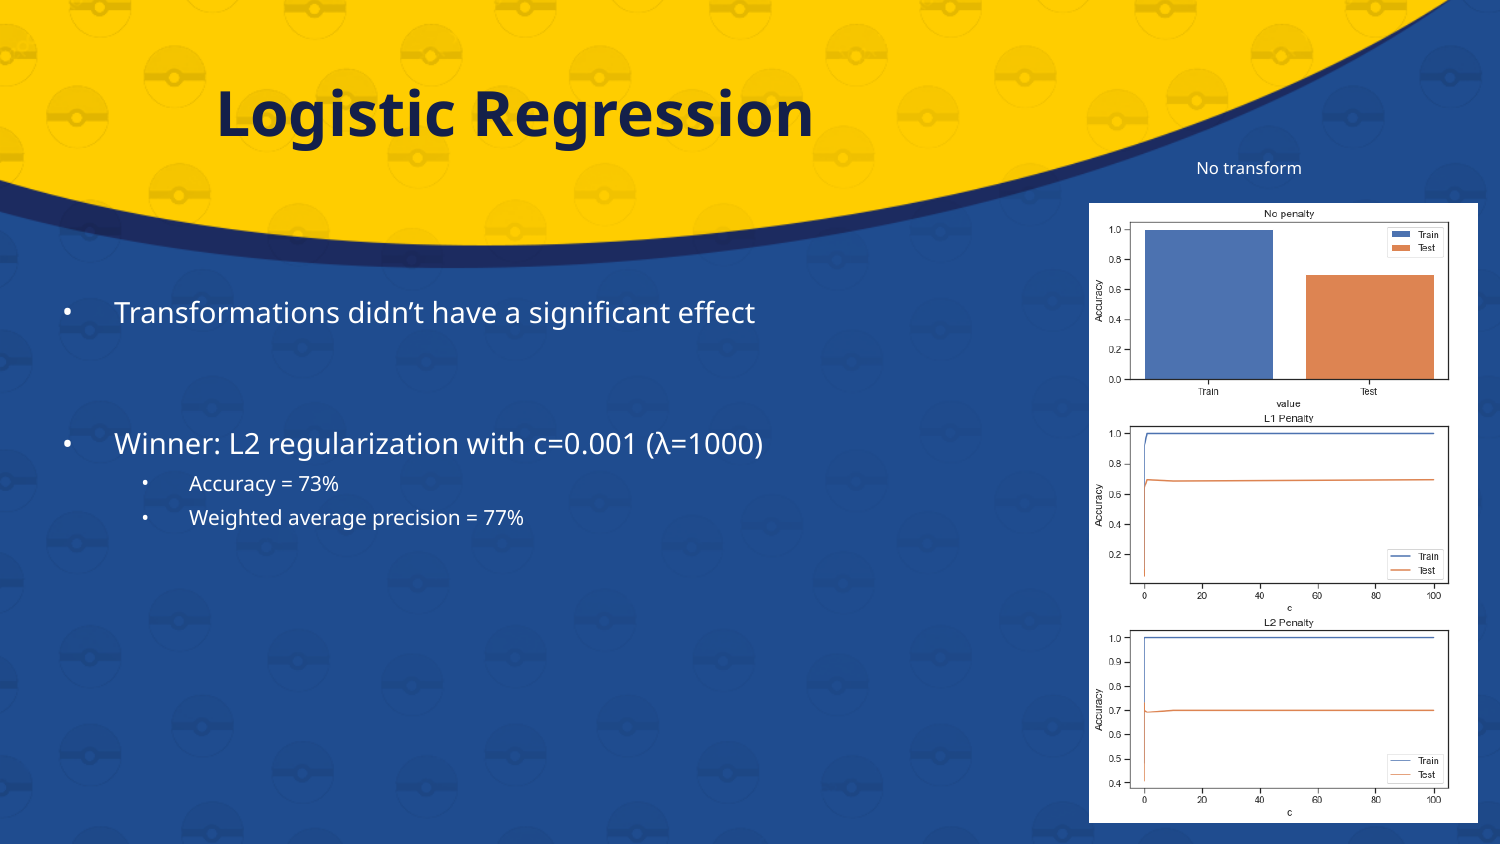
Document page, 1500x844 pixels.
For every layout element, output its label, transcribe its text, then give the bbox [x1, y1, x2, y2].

text_box No transform [1181, 147, 1427, 188]
title Logistic Regression [27, 35, 1004, 199]
picture [0, 0, 1500, 844]
list Transformations didn’t have a significant effect Winner: L2 regularization with c=0.001 (λ=1000) Accuracy = 73% Weighted average precision = 77% [27, 274, 895, 811]
